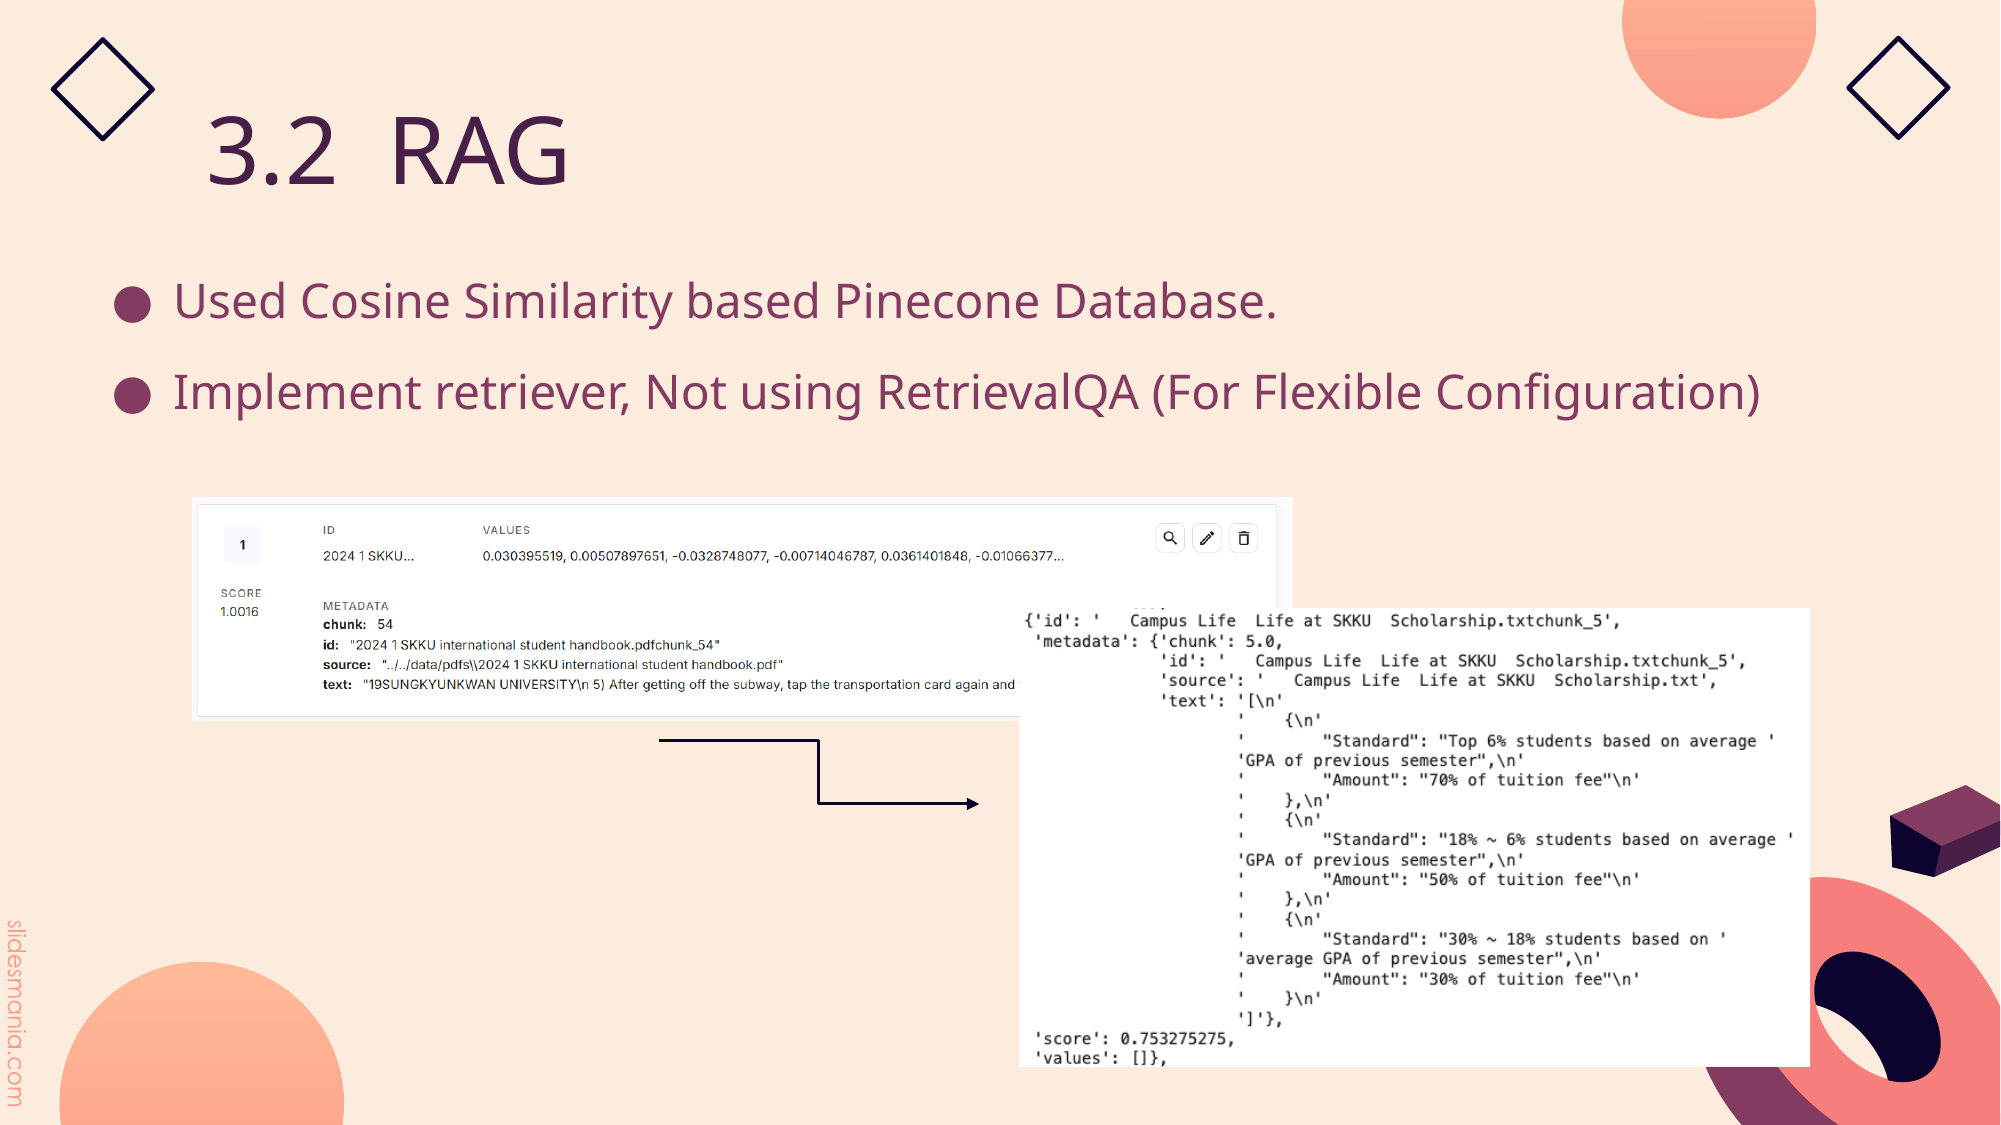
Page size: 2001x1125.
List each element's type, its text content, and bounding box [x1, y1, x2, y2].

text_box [192, 497, 1811, 1067]
title 3.2 RAG [186, 70, 1789, 217]
list Used Cosine Similarity based Pinecone Database. Implement retriever, Not using RetrievalQA (For Flexible Configuration) [78, 241, 1897, 1106]
